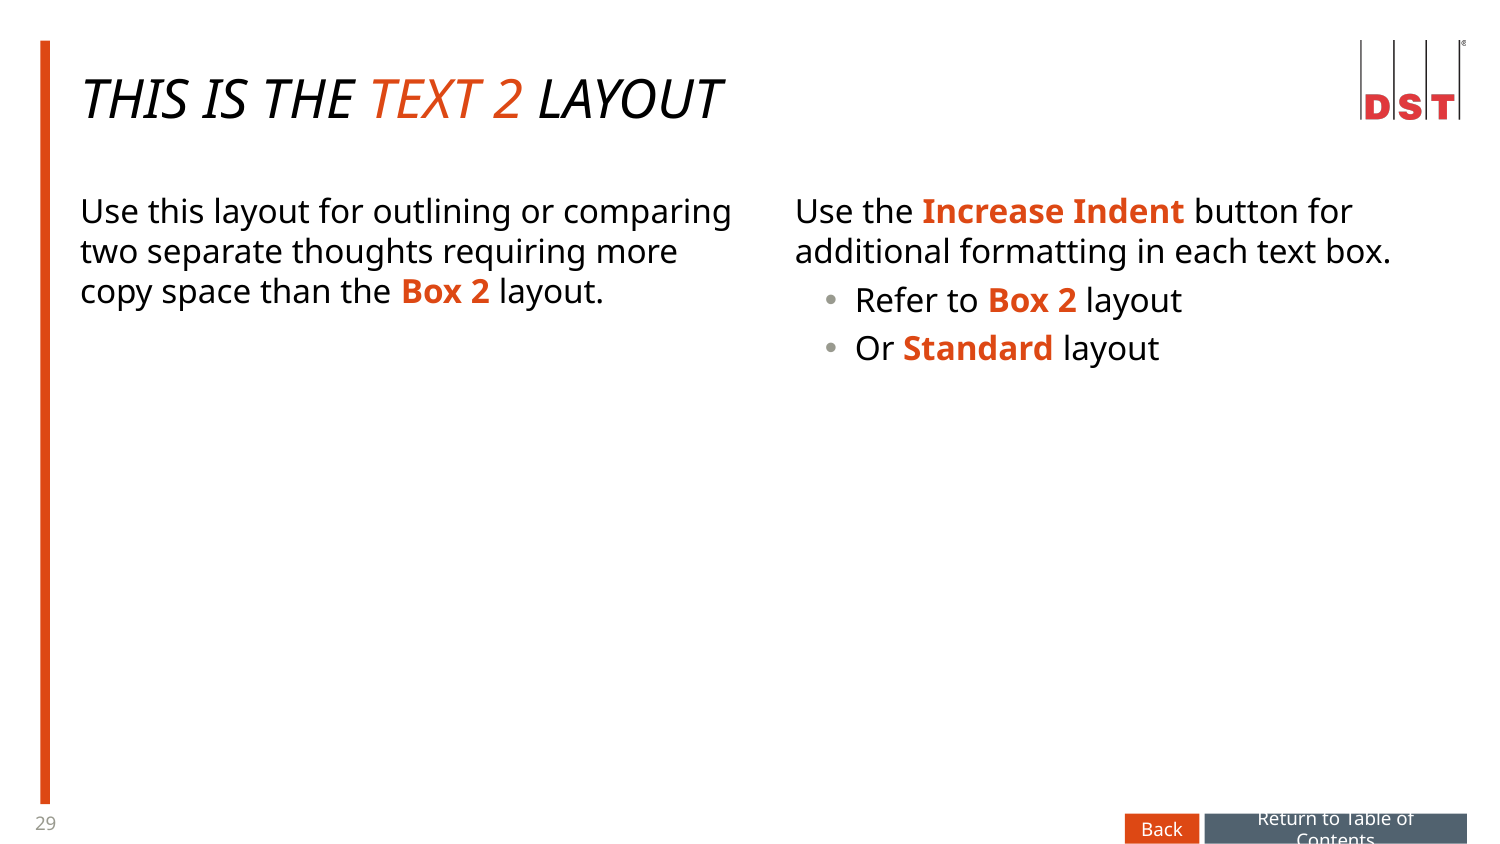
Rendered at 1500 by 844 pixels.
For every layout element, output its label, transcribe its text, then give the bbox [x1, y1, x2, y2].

text_box Back [1123, 812, 1201, 844]
list Use this layout for outlining or comparing two separate thoughts requiring more copy space than the Box 2 layout. [80, 160, 747, 804]
text_box Return to Table of Contents [1202, 812, 1469, 844]
list Use the Increase Indent button for additional formatting in each text box. Refer to Box 2 layout Or Standard layout [794, 160, 1461, 804]
title This is the Text 2 Layout [79, 39, 1340, 129]
